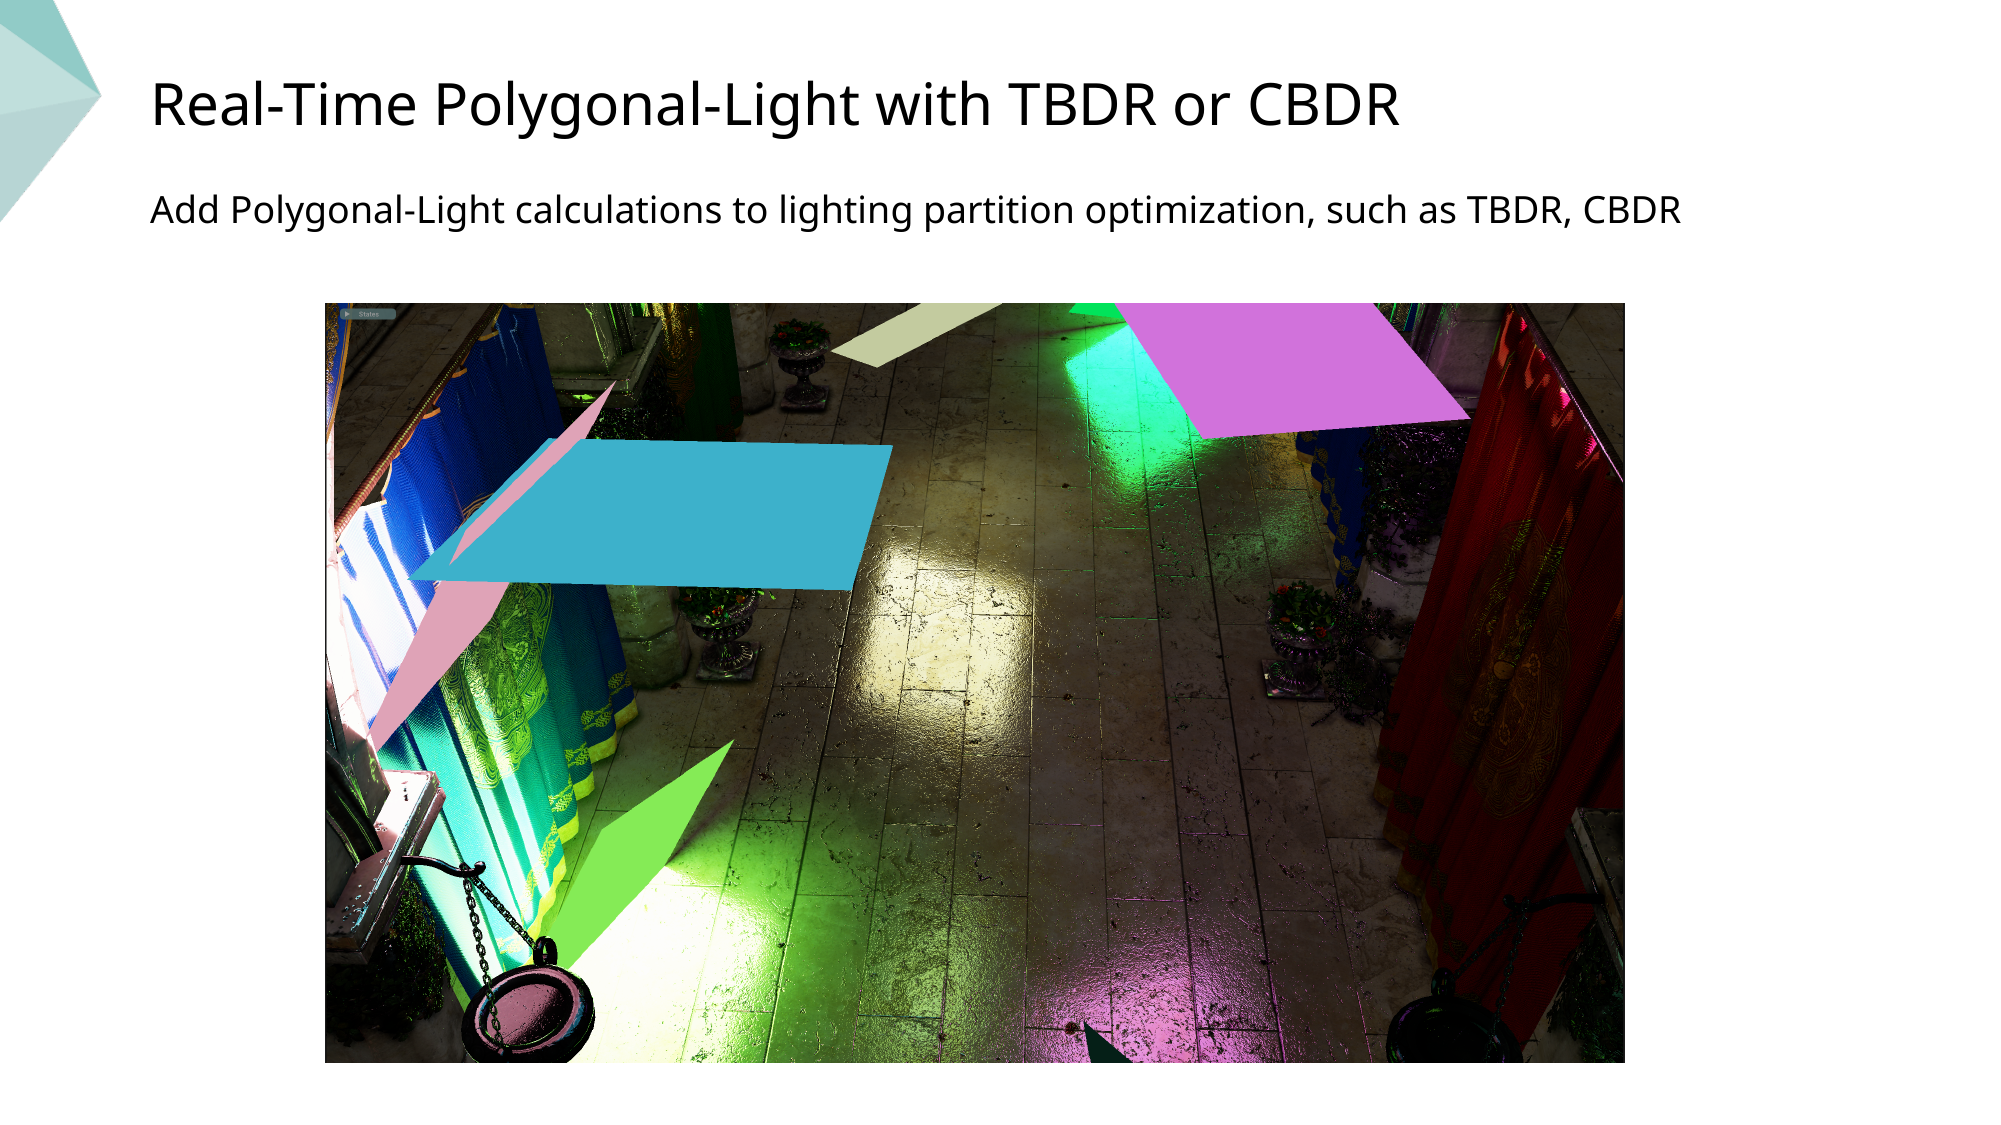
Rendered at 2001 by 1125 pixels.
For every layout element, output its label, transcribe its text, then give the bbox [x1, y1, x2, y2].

text_box Add Polygonal-Light calculations to lighting partition optimization, such as TBDR, CBDR [135, 178, 1724, 239]
picture [325, 303, 1625, 1063]
picture [0, 0, 323, 270]
text_box Real-Time Polygonal-Light with TBDR or CBDR [135, 59, 1815, 145]
